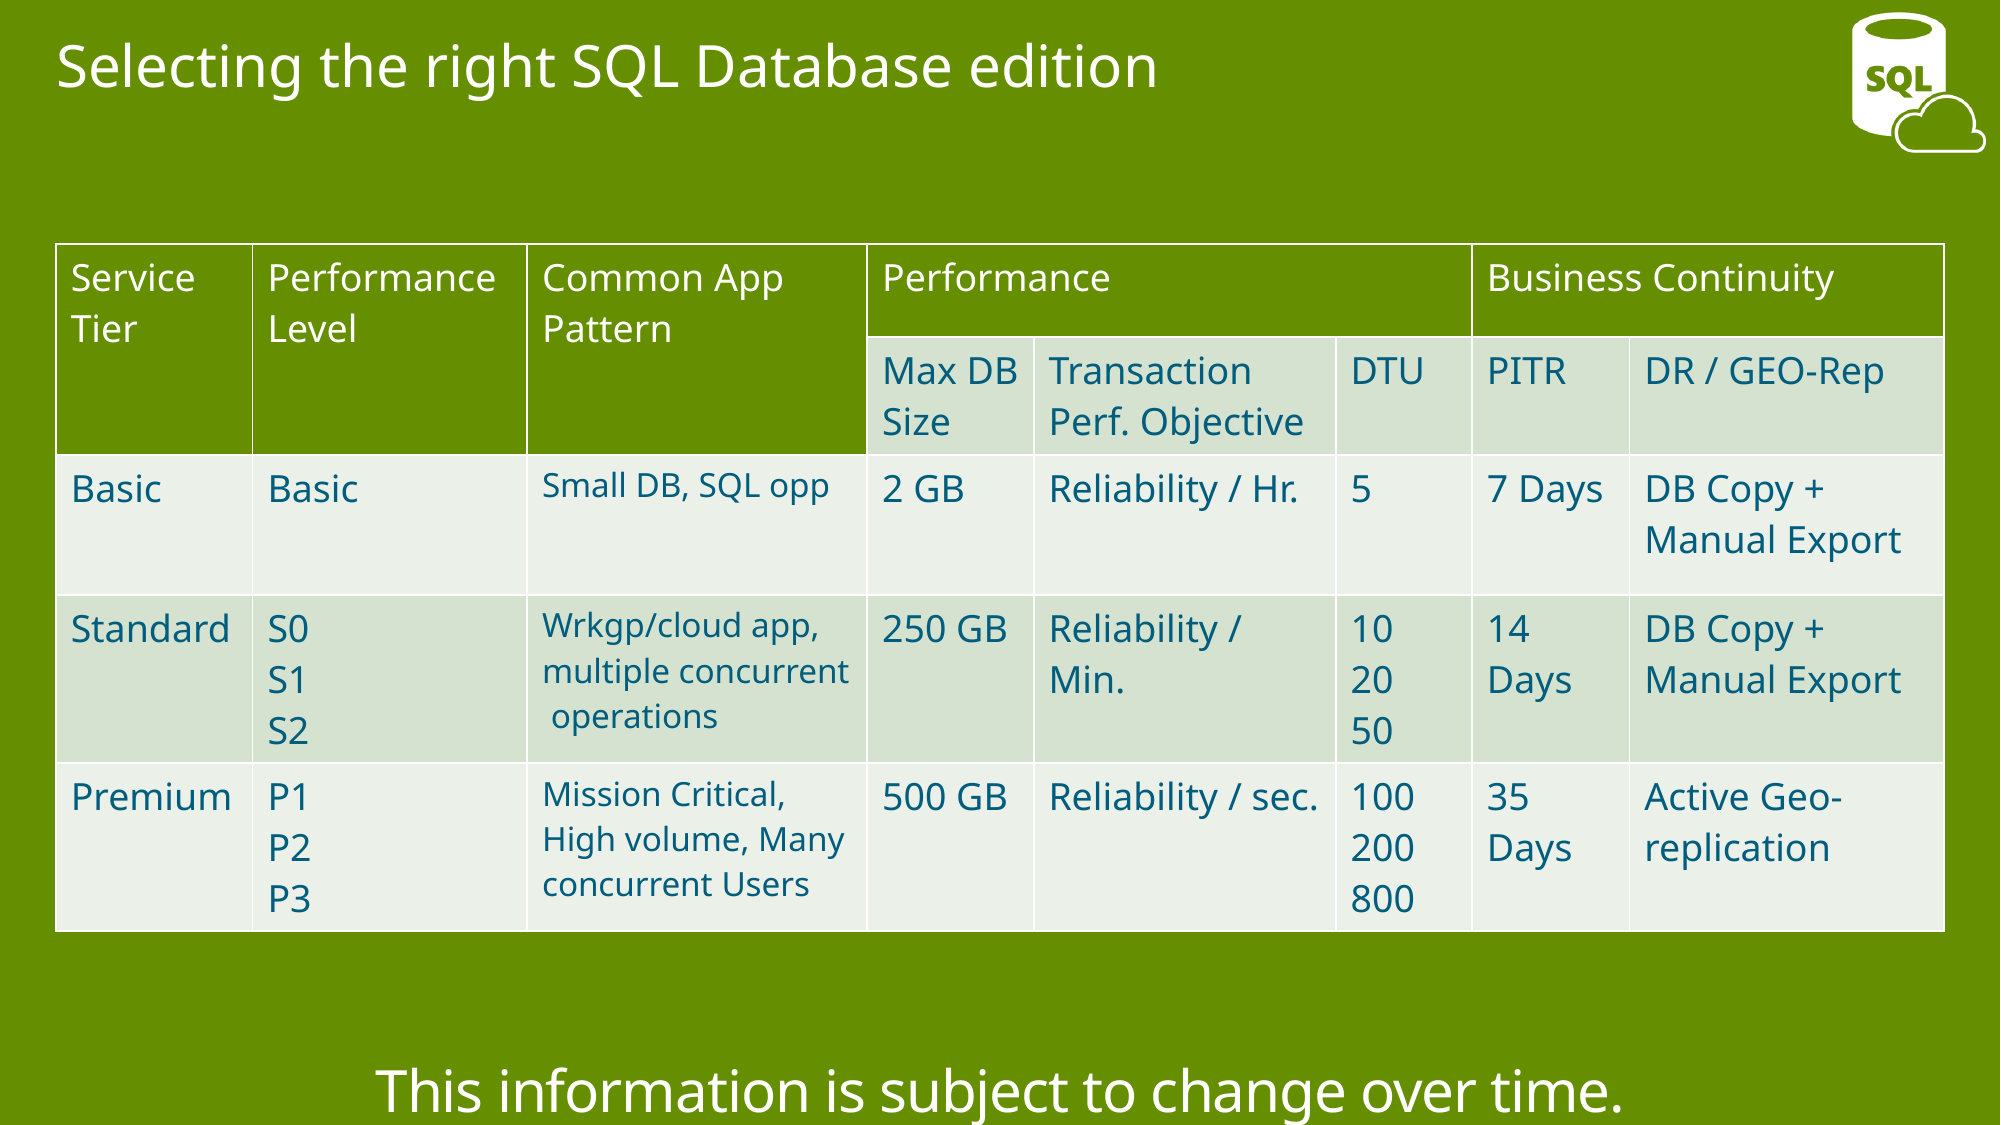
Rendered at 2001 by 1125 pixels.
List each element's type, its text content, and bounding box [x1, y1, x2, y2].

table_cell 500 GB [868, 764, 1033, 881]
table_cell 100 200 800 [1337, 764, 1471, 881]
table_cell Max DB Size [868, 338, 1033, 454]
table_header Service Tier [57, 245, 252, 454]
table_cell Transaction Perf. Objective [1035, 338, 1335, 454]
table_header Performance [868, 245, 1471, 336]
table_cell DB Copy + Manual Export [1630, 456, 1943, 594]
table_cell Reliability / Min. [1035, 596, 1335, 762]
table_cell 35 Days [1473, 764, 1629, 881]
table_header Common App Pattern [528, 245, 866, 454]
table_cell 14 Days [1473, 596, 1629, 762]
table_cell Standard [57, 596, 252, 762]
table_cell Premium [57, 764, 252, 881]
table_cell 2 GB [868, 456, 1033, 594]
table_cell Basic [57, 456, 252, 594]
table_cell S0 S1 S2 [253, 596, 526, 762]
table_cell Basic [253, 456, 526, 594]
table_cell DB Copy + Manual Export [1630, 596, 1943, 762]
table_cell 250 GB [868, 596, 1033, 762]
table_cell 10 20 50 [1337, 596, 1471, 762]
text_box Selecting the right SQL Database edition [0, 0, 2000, 134]
table_cell P1 P2 P3 [253, 764, 526, 881]
table_cell PITR [1473, 338, 1629, 454]
table_header Business Continuity [1473, 245, 1943, 336]
picture [1851, 11, 1986, 153]
table_cell Active Geo-replication [1630, 764, 1943, 881]
table_cell Small DB, SQL opp [528, 456, 866, 594]
table_cell Mission Critical, High volume, Many concurrent Users [528, 764, 866, 881]
table_cell Wrkgp/cloud app, multiple concurrent operations [528, 596, 866, 762]
text_box This information is subject to change over time. [0, 881, 2000, 1125]
table_cell DTU [1337, 338, 1471, 454]
table_cell 5 [1337, 456, 1471, 594]
table_cell Reliability / sec. [1035, 764, 1335, 881]
table_header Performance Level [253, 245, 526, 454]
table_cell 7 Days [1473, 456, 1629, 594]
table_cell Reliability / Hr. [1035, 456, 1335, 594]
table_cell DR / GEO-Rep [1630, 338, 1943, 454]
